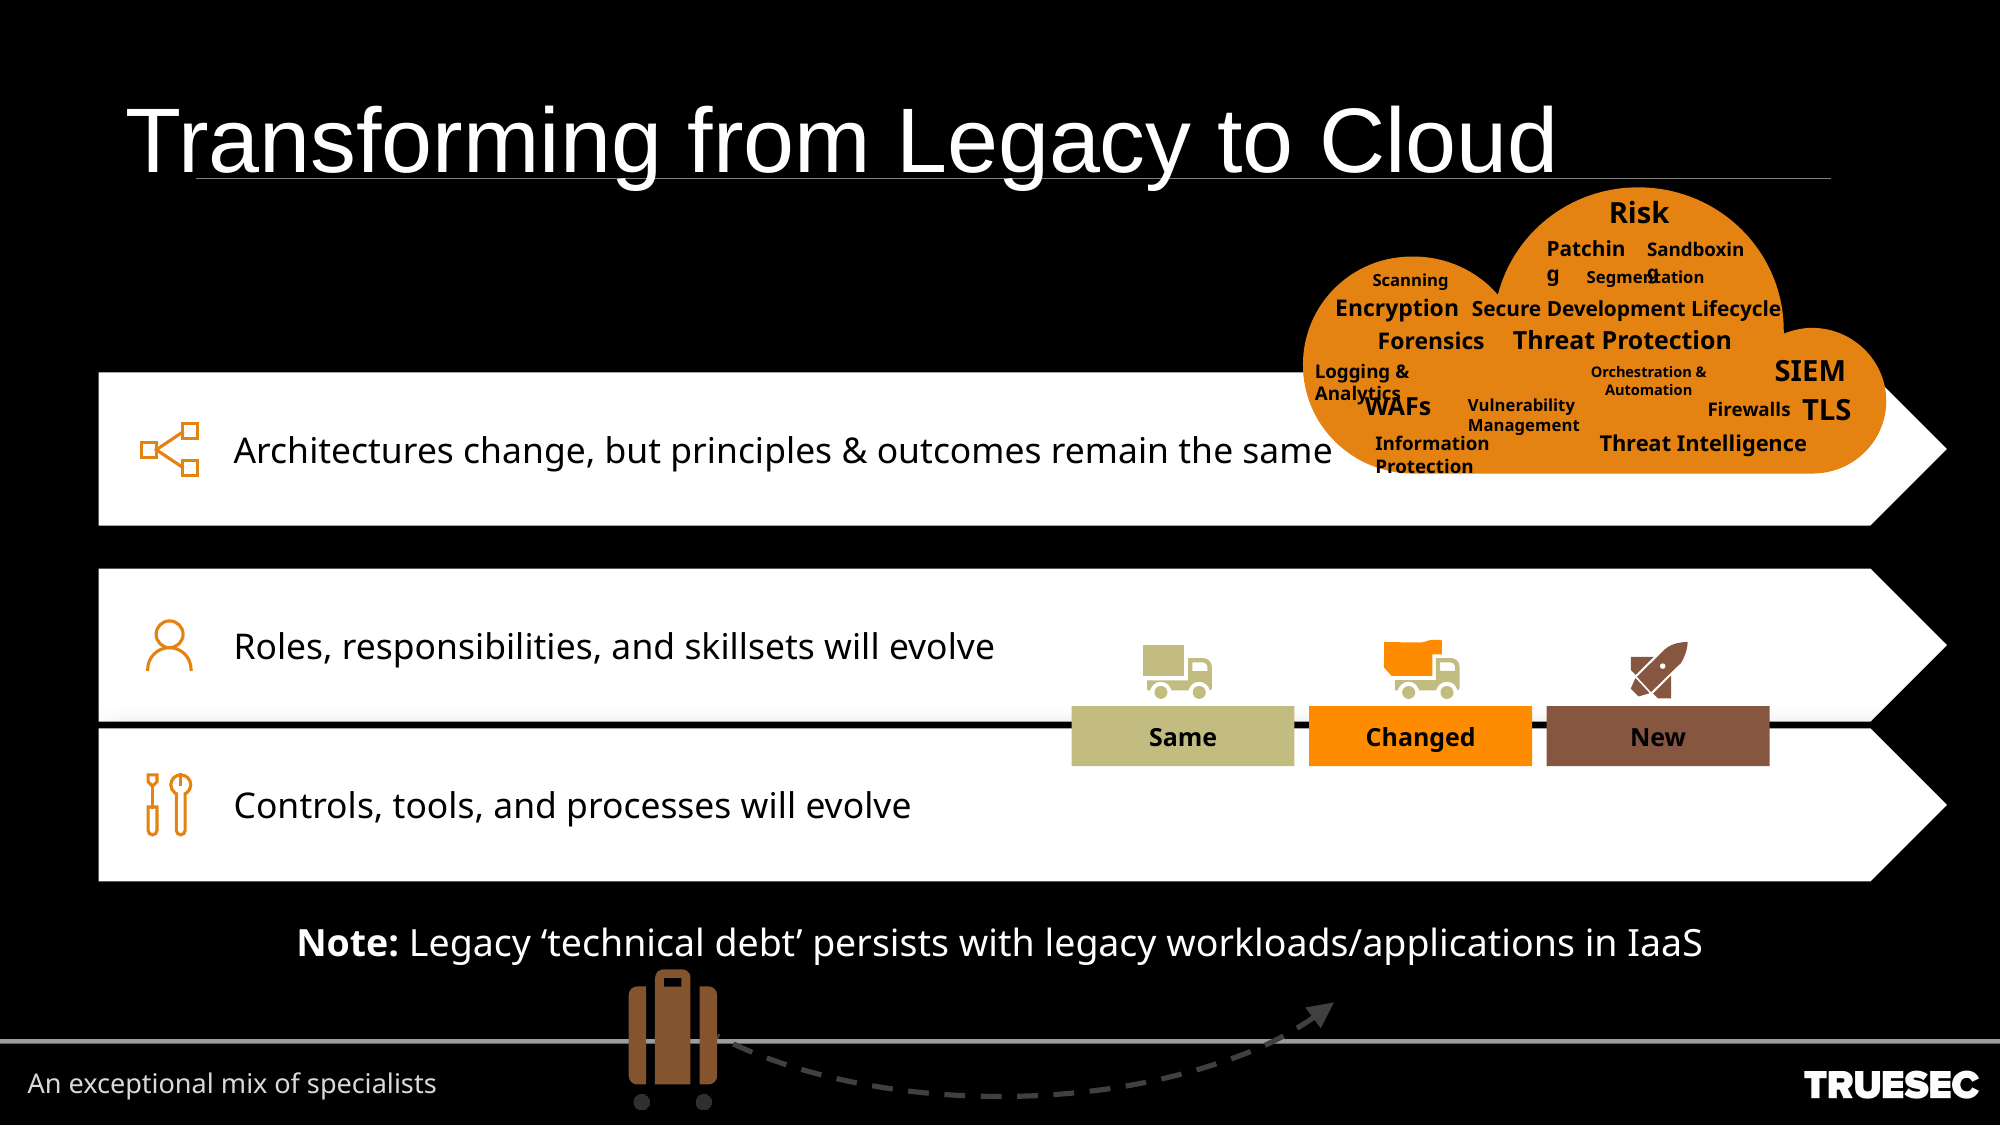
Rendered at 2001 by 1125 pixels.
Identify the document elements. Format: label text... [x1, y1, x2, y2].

text_box Note: Legacy ‘technical debt’ persists with legacy workloads/applications in IaaS [106, 902, 995, 981]
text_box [98, 728, 1948, 882]
picture [1804, 1067, 1979, 1101]
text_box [1546, 630, 1770, 767]
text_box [98, 568, 1948, 722]
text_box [1300, 185, 1930, 476]
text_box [1308, 639, 1533, 767]
text_box Note: Legacy ‘technical debt’ persists with legacy workloads/applications in IaaS [1008, 902, 1894, 981]
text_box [1071, 644, 1295, 767]
text_box [718, 900, 1334, 1098]
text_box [98, 372, 1948, 526]
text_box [628, 968, 718, 1112]
text_box Transforming from Legacy to Cloud [110, 86, 1919, 238]
